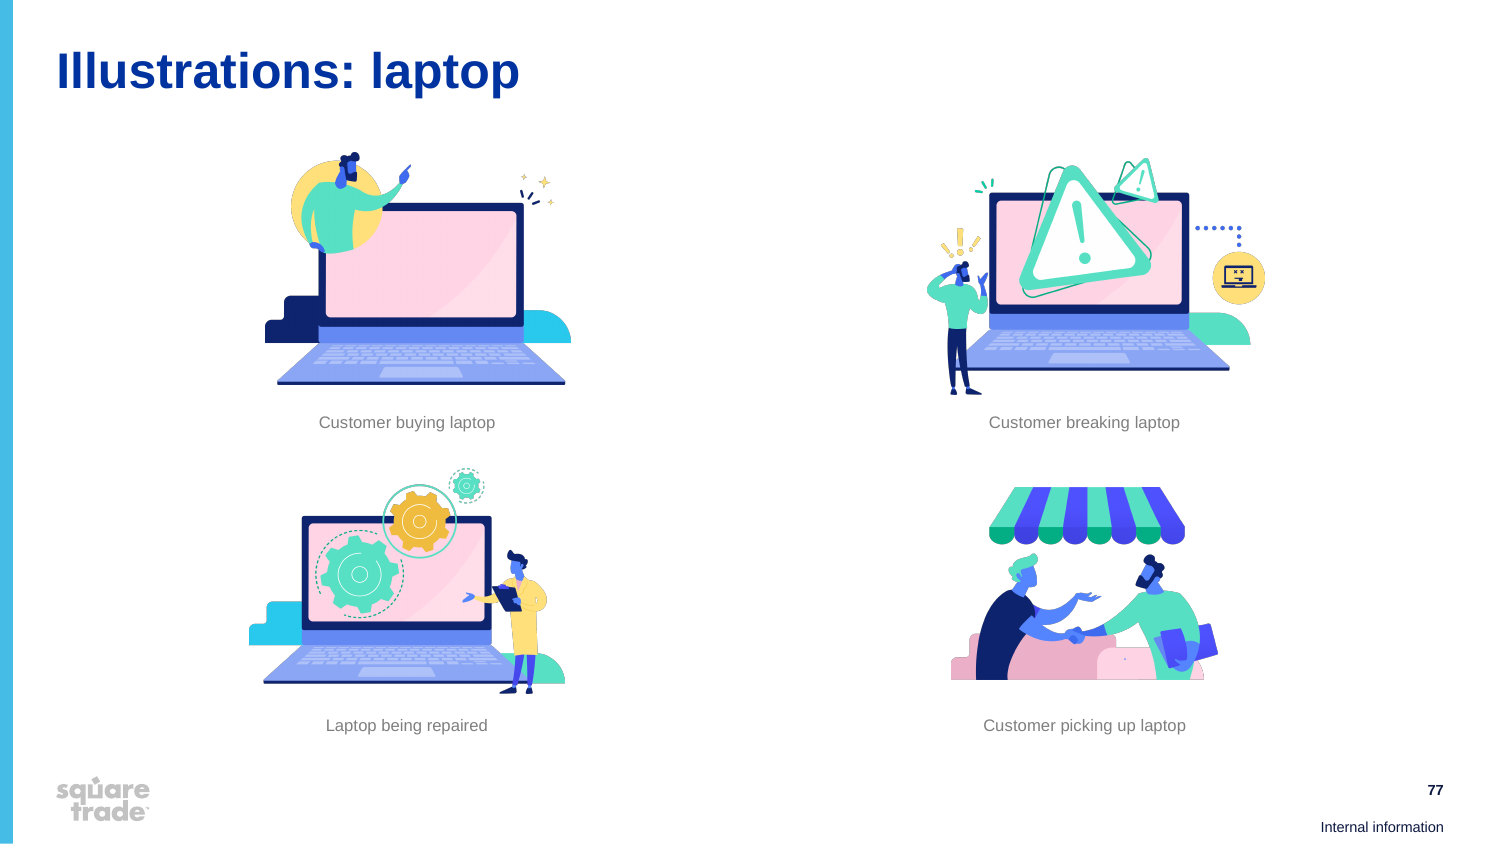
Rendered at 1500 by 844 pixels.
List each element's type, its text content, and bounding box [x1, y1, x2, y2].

picture [249, 467, 565, 694]
picture [951, 487, 1218, 680]
picture [926, 158, 1265, 395]
text_box Customer breaking laptop [949, 402, 1220, 442]
text_box Laptop being repaired [272, 705, 542, 745]
slide_number 77 [1355, 776, 1444, 804]
text_box Customer picking up laptop [949, 705, 1220, 745]
text_box Customer buying laptop [272, 401, 542, 442]
picture [265, 152, 571, 386]
title Illustrations: laptop [56, 45, 1444, 120]
